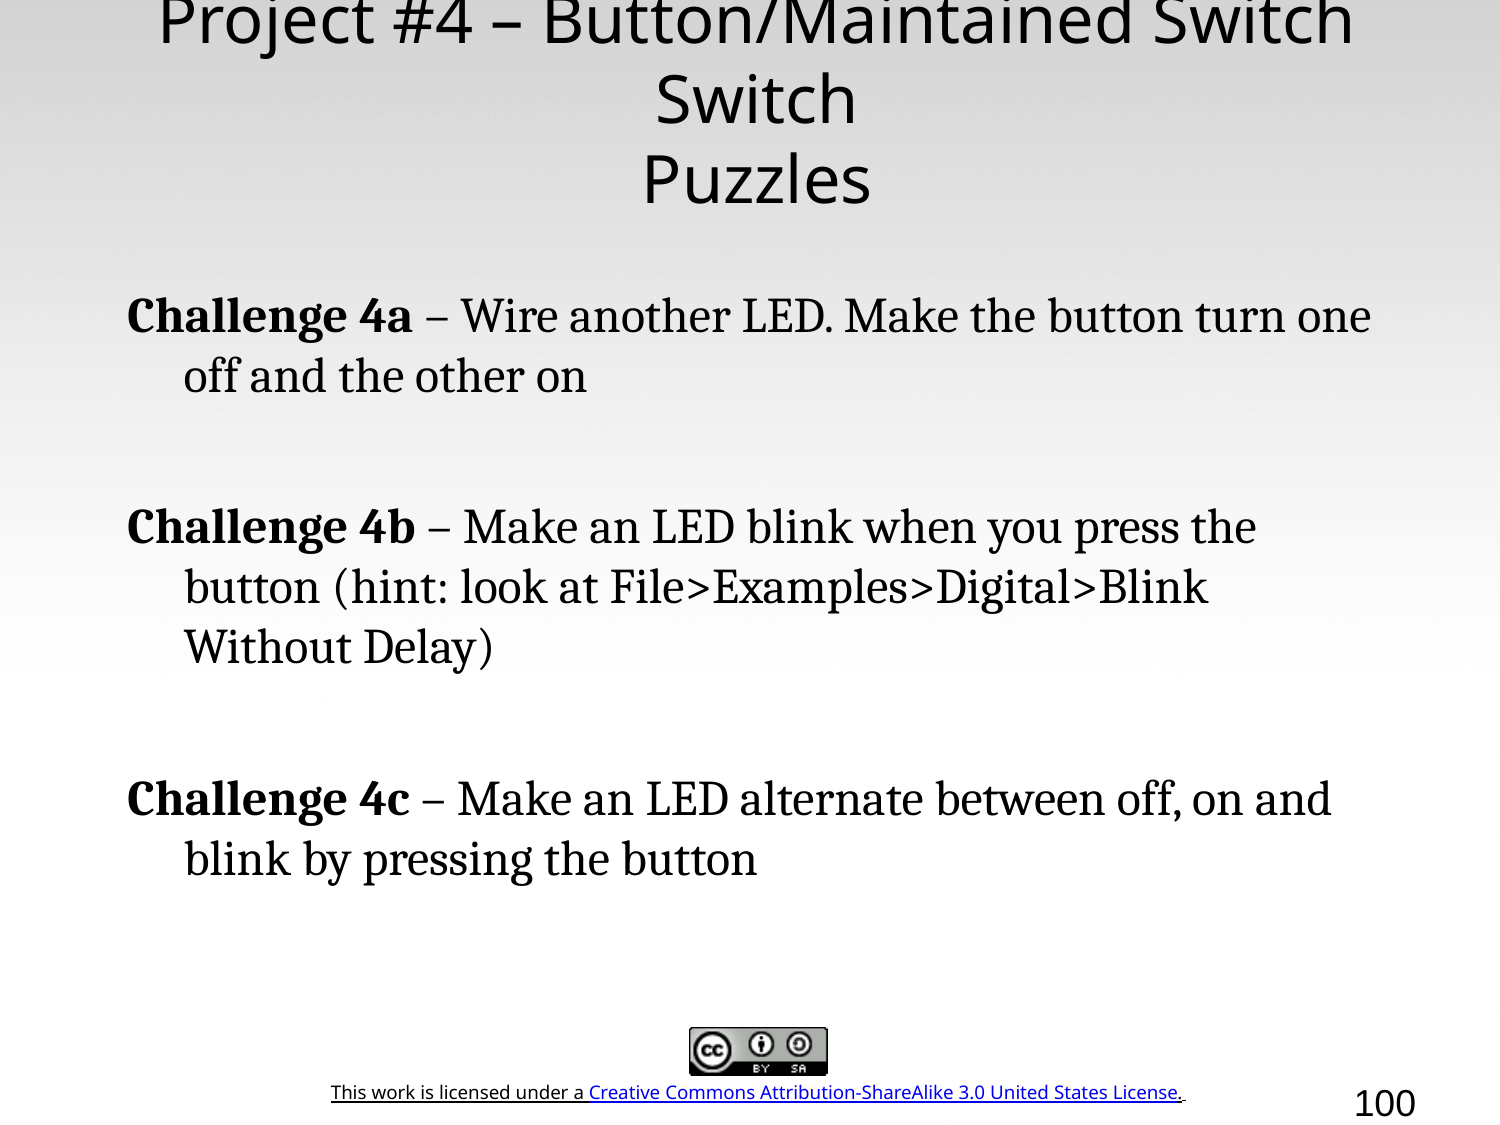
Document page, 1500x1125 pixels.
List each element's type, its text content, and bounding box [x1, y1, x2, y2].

list Challenge 4a – Wire another LED. Make the button turn one off and the other on Challenge 4b – Make an LED blink when you press the button (hint: look at File>Examples>Digital>Blink Without Delay) Challenge 4c – Make an LED alternate between off, on and blink by pressing the button [112, 274, 1388, 1000]
picture [0, 0, 1500, 1125]
title Project #4 – Button/Maintained Switch Switch Puzzles [75, 2, 1440, 191]
